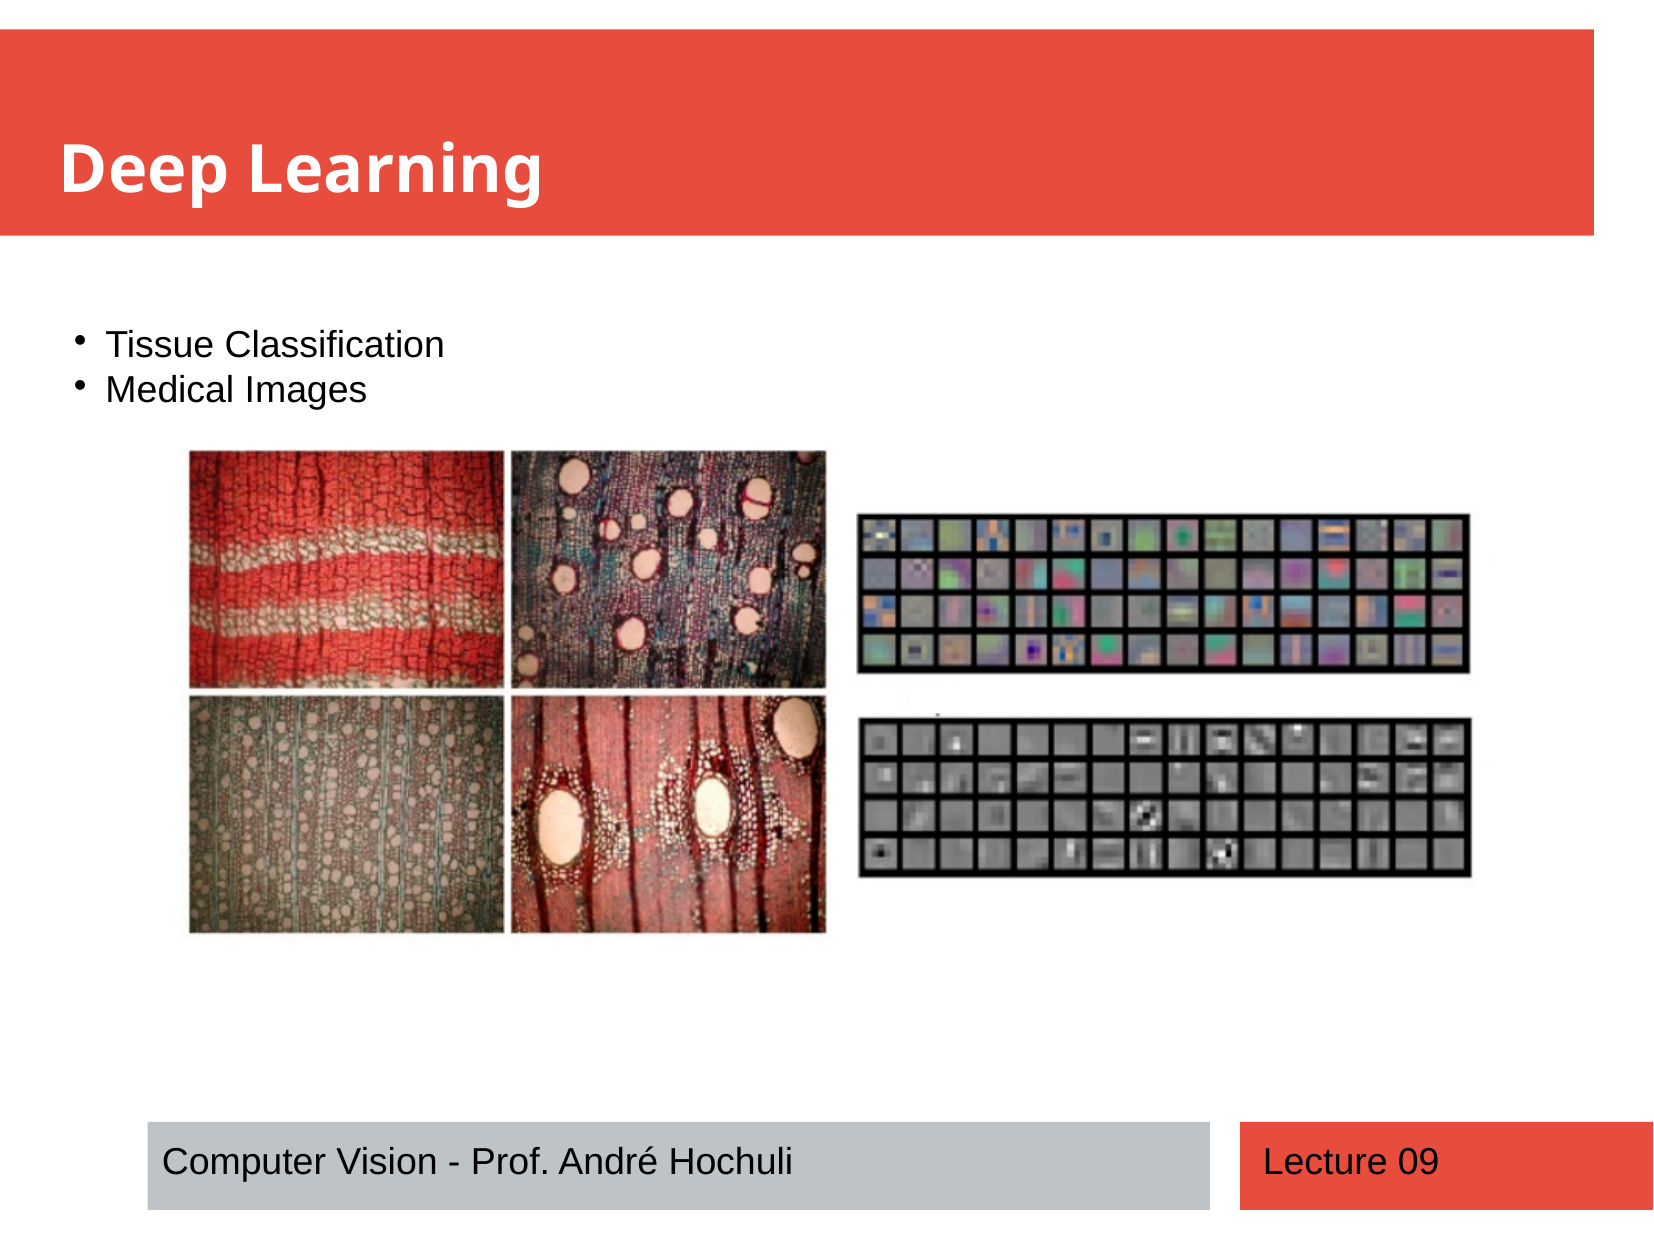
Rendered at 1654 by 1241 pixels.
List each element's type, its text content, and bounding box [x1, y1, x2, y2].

picture [176, 449, 1495, 941]
text_box Deep Learning [58, 58, 1594, 206]
text_box Computer Vision - Prof. André Hochuli [147, 1129, 1205, 1189]
text_box Tissue Classification Medical Images [59, 310, 1424, 1057]
text_box [58, 299, 1565, 1067]
text_box Lecture 09 [1248, 1129, 1623, 1189]
